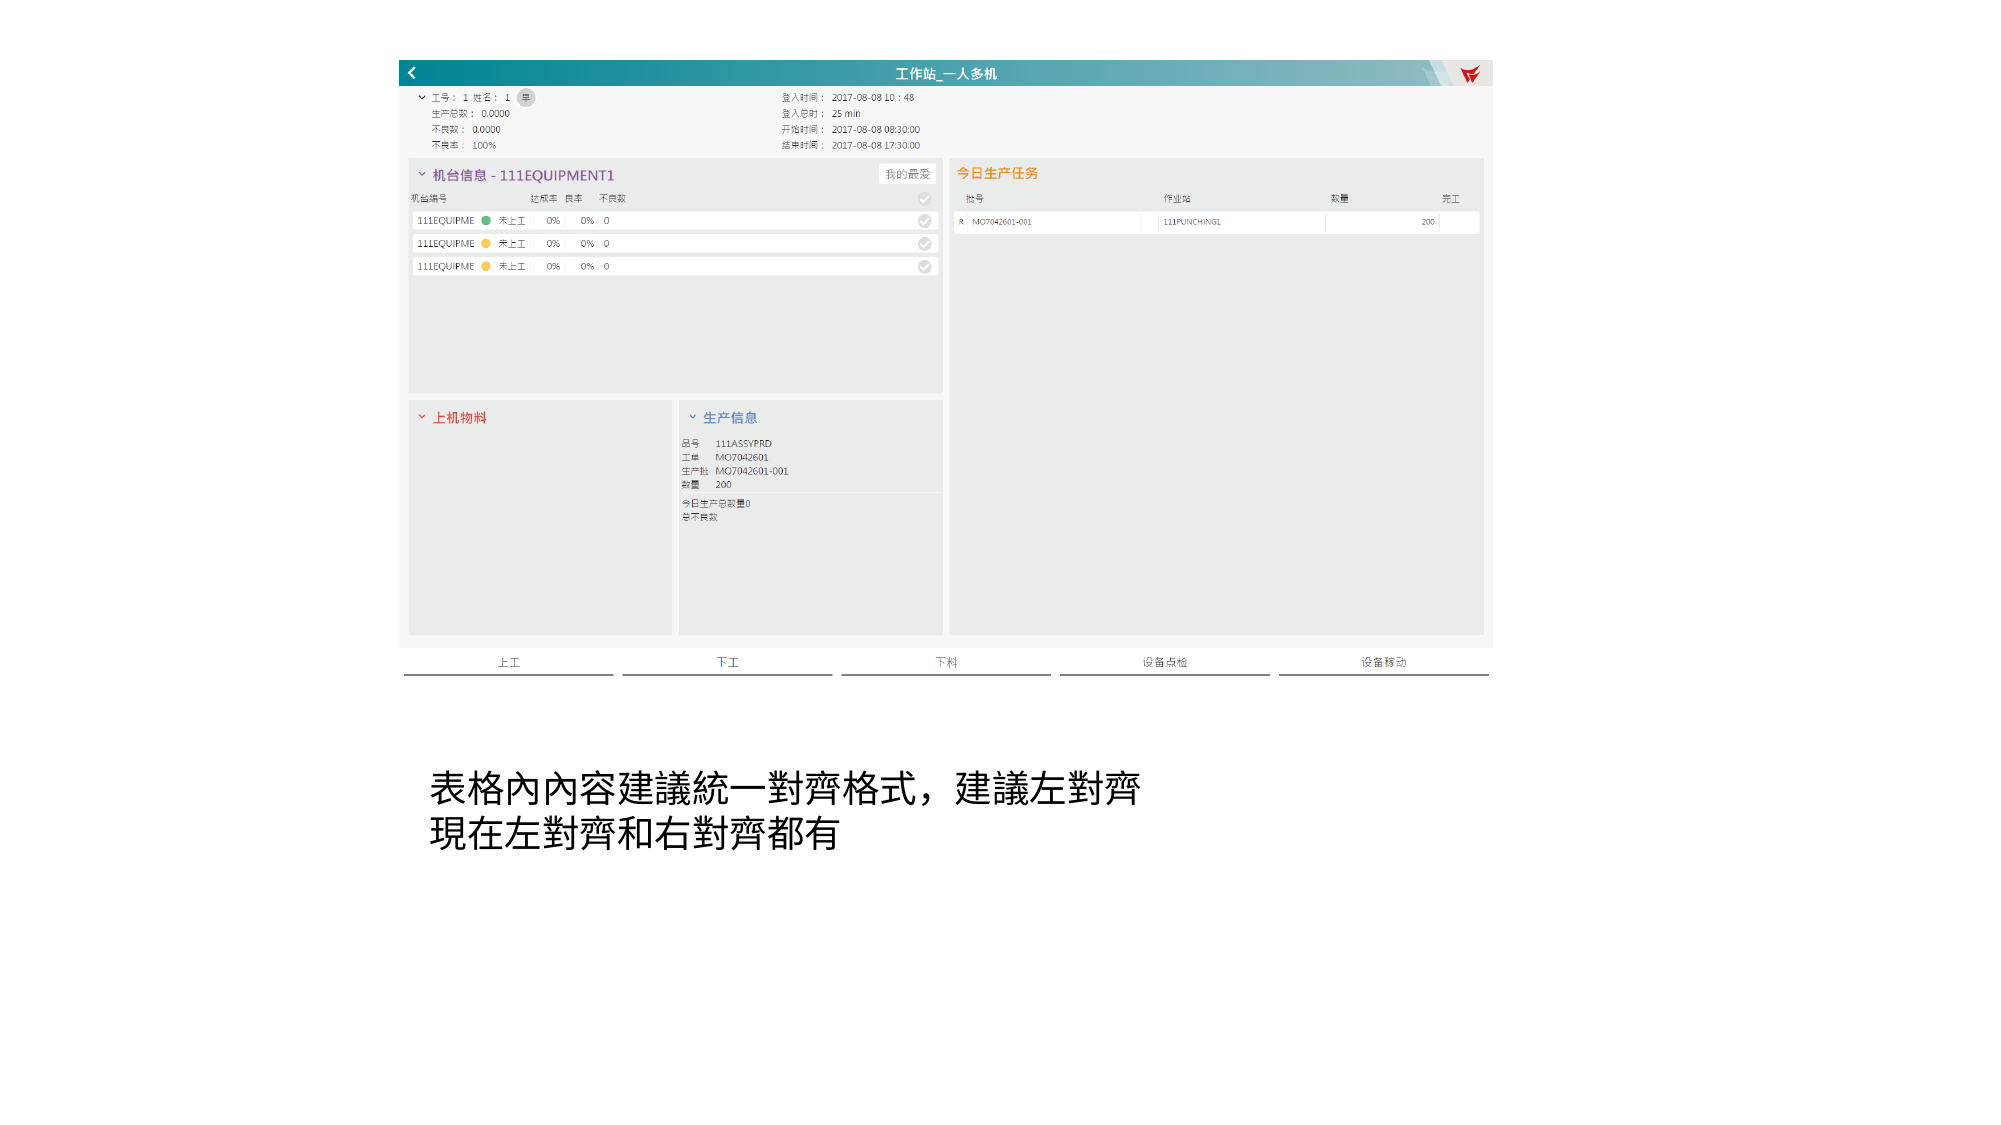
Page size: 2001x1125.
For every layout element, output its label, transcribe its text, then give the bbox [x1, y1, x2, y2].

picture [399, 60, 1493, 676]
text_box 表格內內容建議統一對齊格式，建議左對齊 現在左對齊和右對齊都有 [415, 757, 1520, 863]
